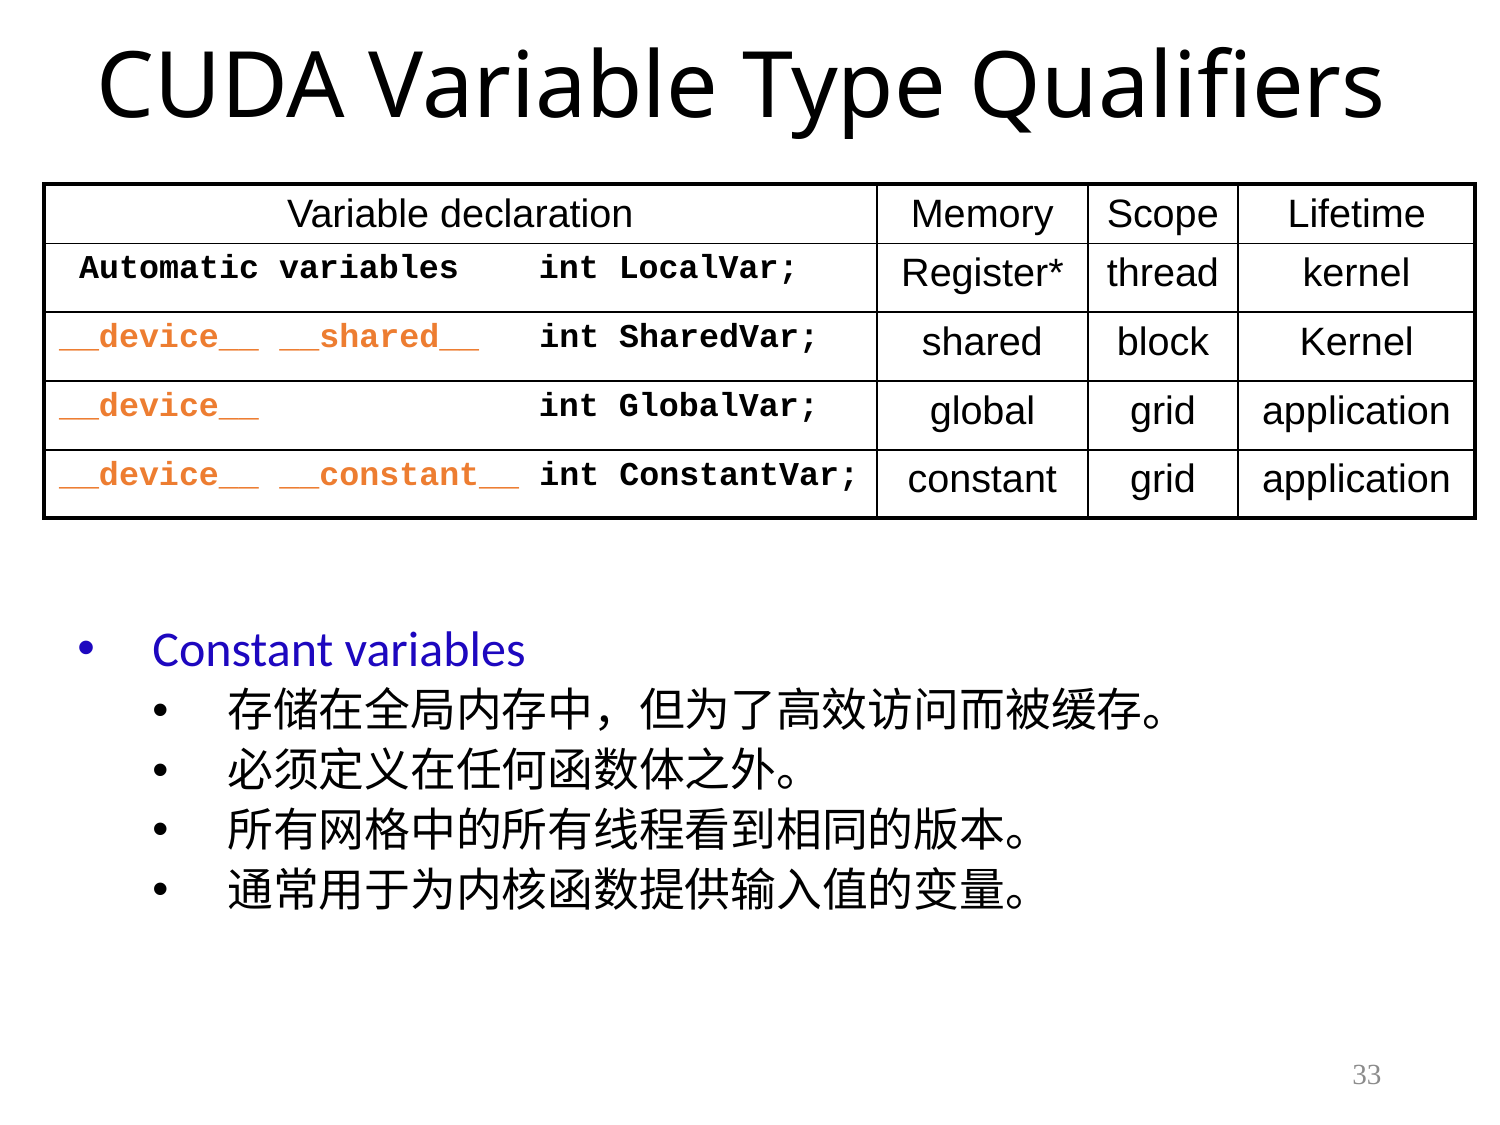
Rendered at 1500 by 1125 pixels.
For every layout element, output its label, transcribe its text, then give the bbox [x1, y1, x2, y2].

table_cell shared [878, 313, 1087, 380]
table_header Scope [1089, 186, 1237, 243]
table_cell Kernel [1239, 313, 1473, 380]
table_cell kernel [1239, 244, 1473, 311]
table_cell __device__ int GlobalVar; [46, 382, 876, 449]
table_cell application [1239, 382, 1473, 449]
slide_number 33 [1059, 1042, 1397, 1103]
title CUDA Variable Type Qualifiers [81, 0, 1419, 175]
table_cell constant [878, 451, 1087, 516]
table_cell block [1089, 313, 1237, 380]
table_cell Automatic variables int LocalVar; [46, 244, 876, 311]
table_cell Register* [878, 244, 1087, 311]
table_cell __device__ __constant__ int ConstantVar; [46, 451, 876, 516]
table_header Memory [878, 186, 1087, 243]
table_cell grid [1089, 382, 1237, 449]
table_cell __device__ __shared__ int SharedVar; [46, 313, 876, 380]
table_cell application [1239, 451, 1473, 516]
table_header Lifetime [1239, 186, 1473, 243]
list Constant variables 存储在全局内存中，但为了高效访问而被缓存。 必须定义在任何函数体之外。 所有网格中的所有线程看到相同的版本。 通常用于为内核函数提供输入值的变量。 [62, 569, 1440, 1098]
table_cell grid [1089, 451, 1237, 516]
table_cell thread [1089, 244, 1237, 311]
table_cell global [878, 382, 1087, 449]
table_header Variable declaration [46, 186, 876, 243]
